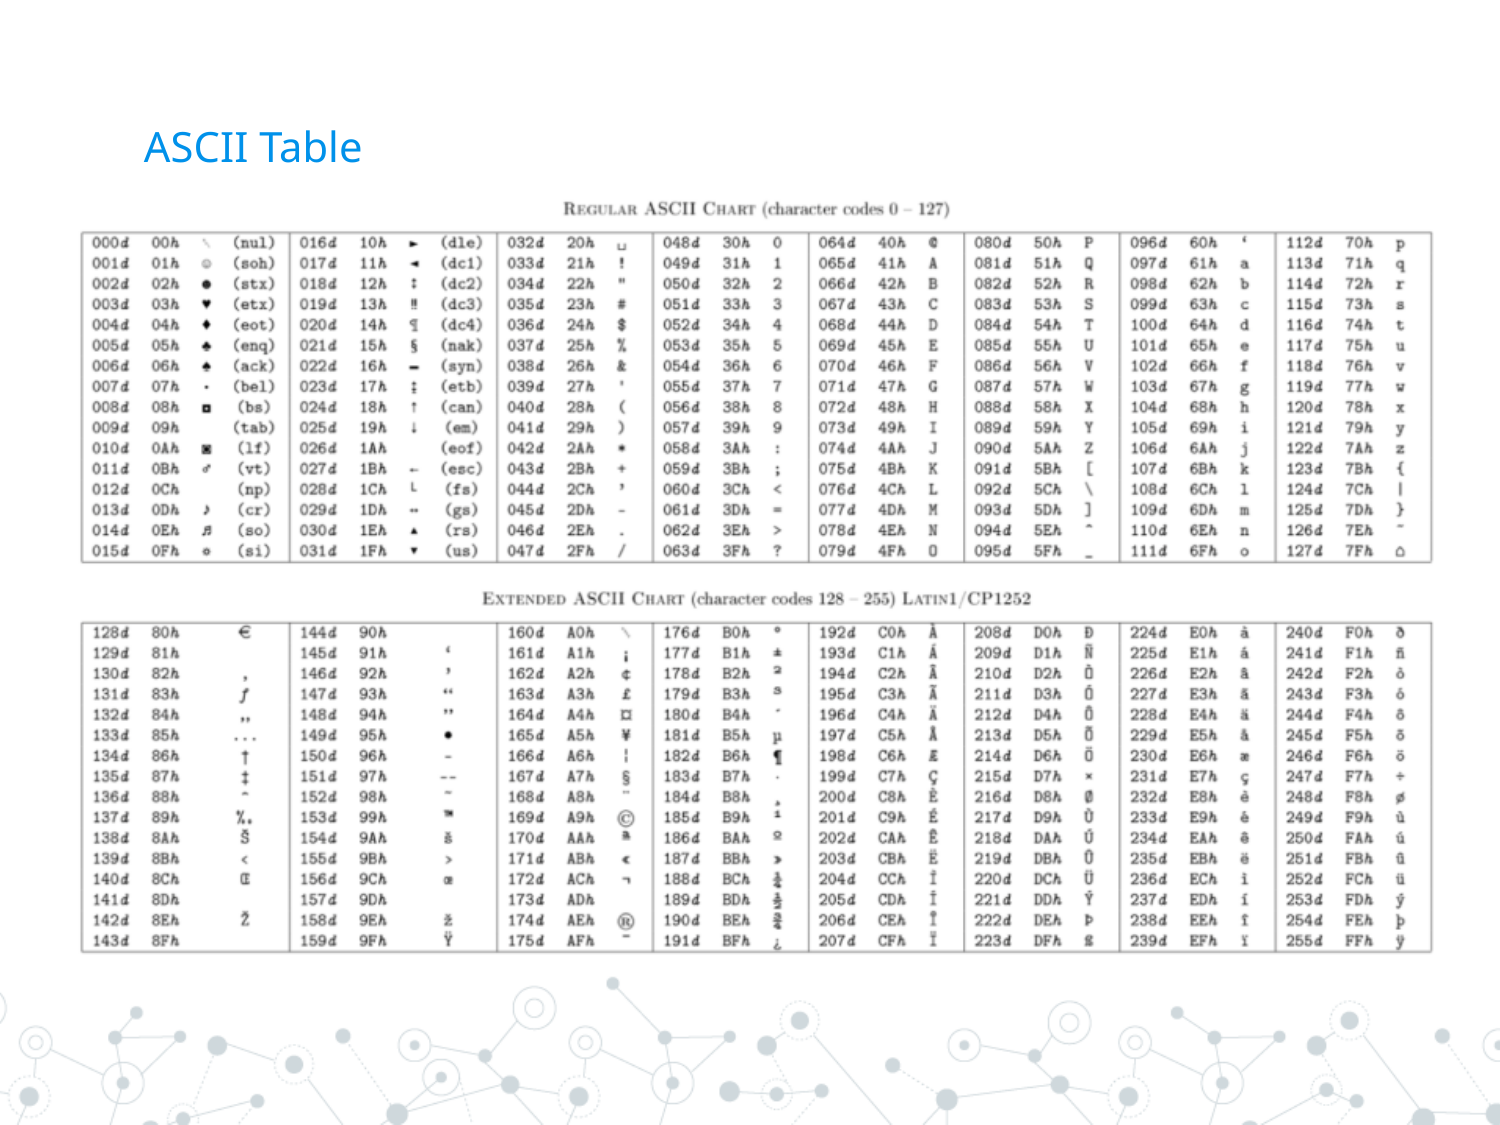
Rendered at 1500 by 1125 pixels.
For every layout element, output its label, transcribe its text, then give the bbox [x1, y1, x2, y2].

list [49, 174, 1464, 976]
title ASCII Table [128, 31, 1372, 172]
picture [0, 0, 1500, 1125]
